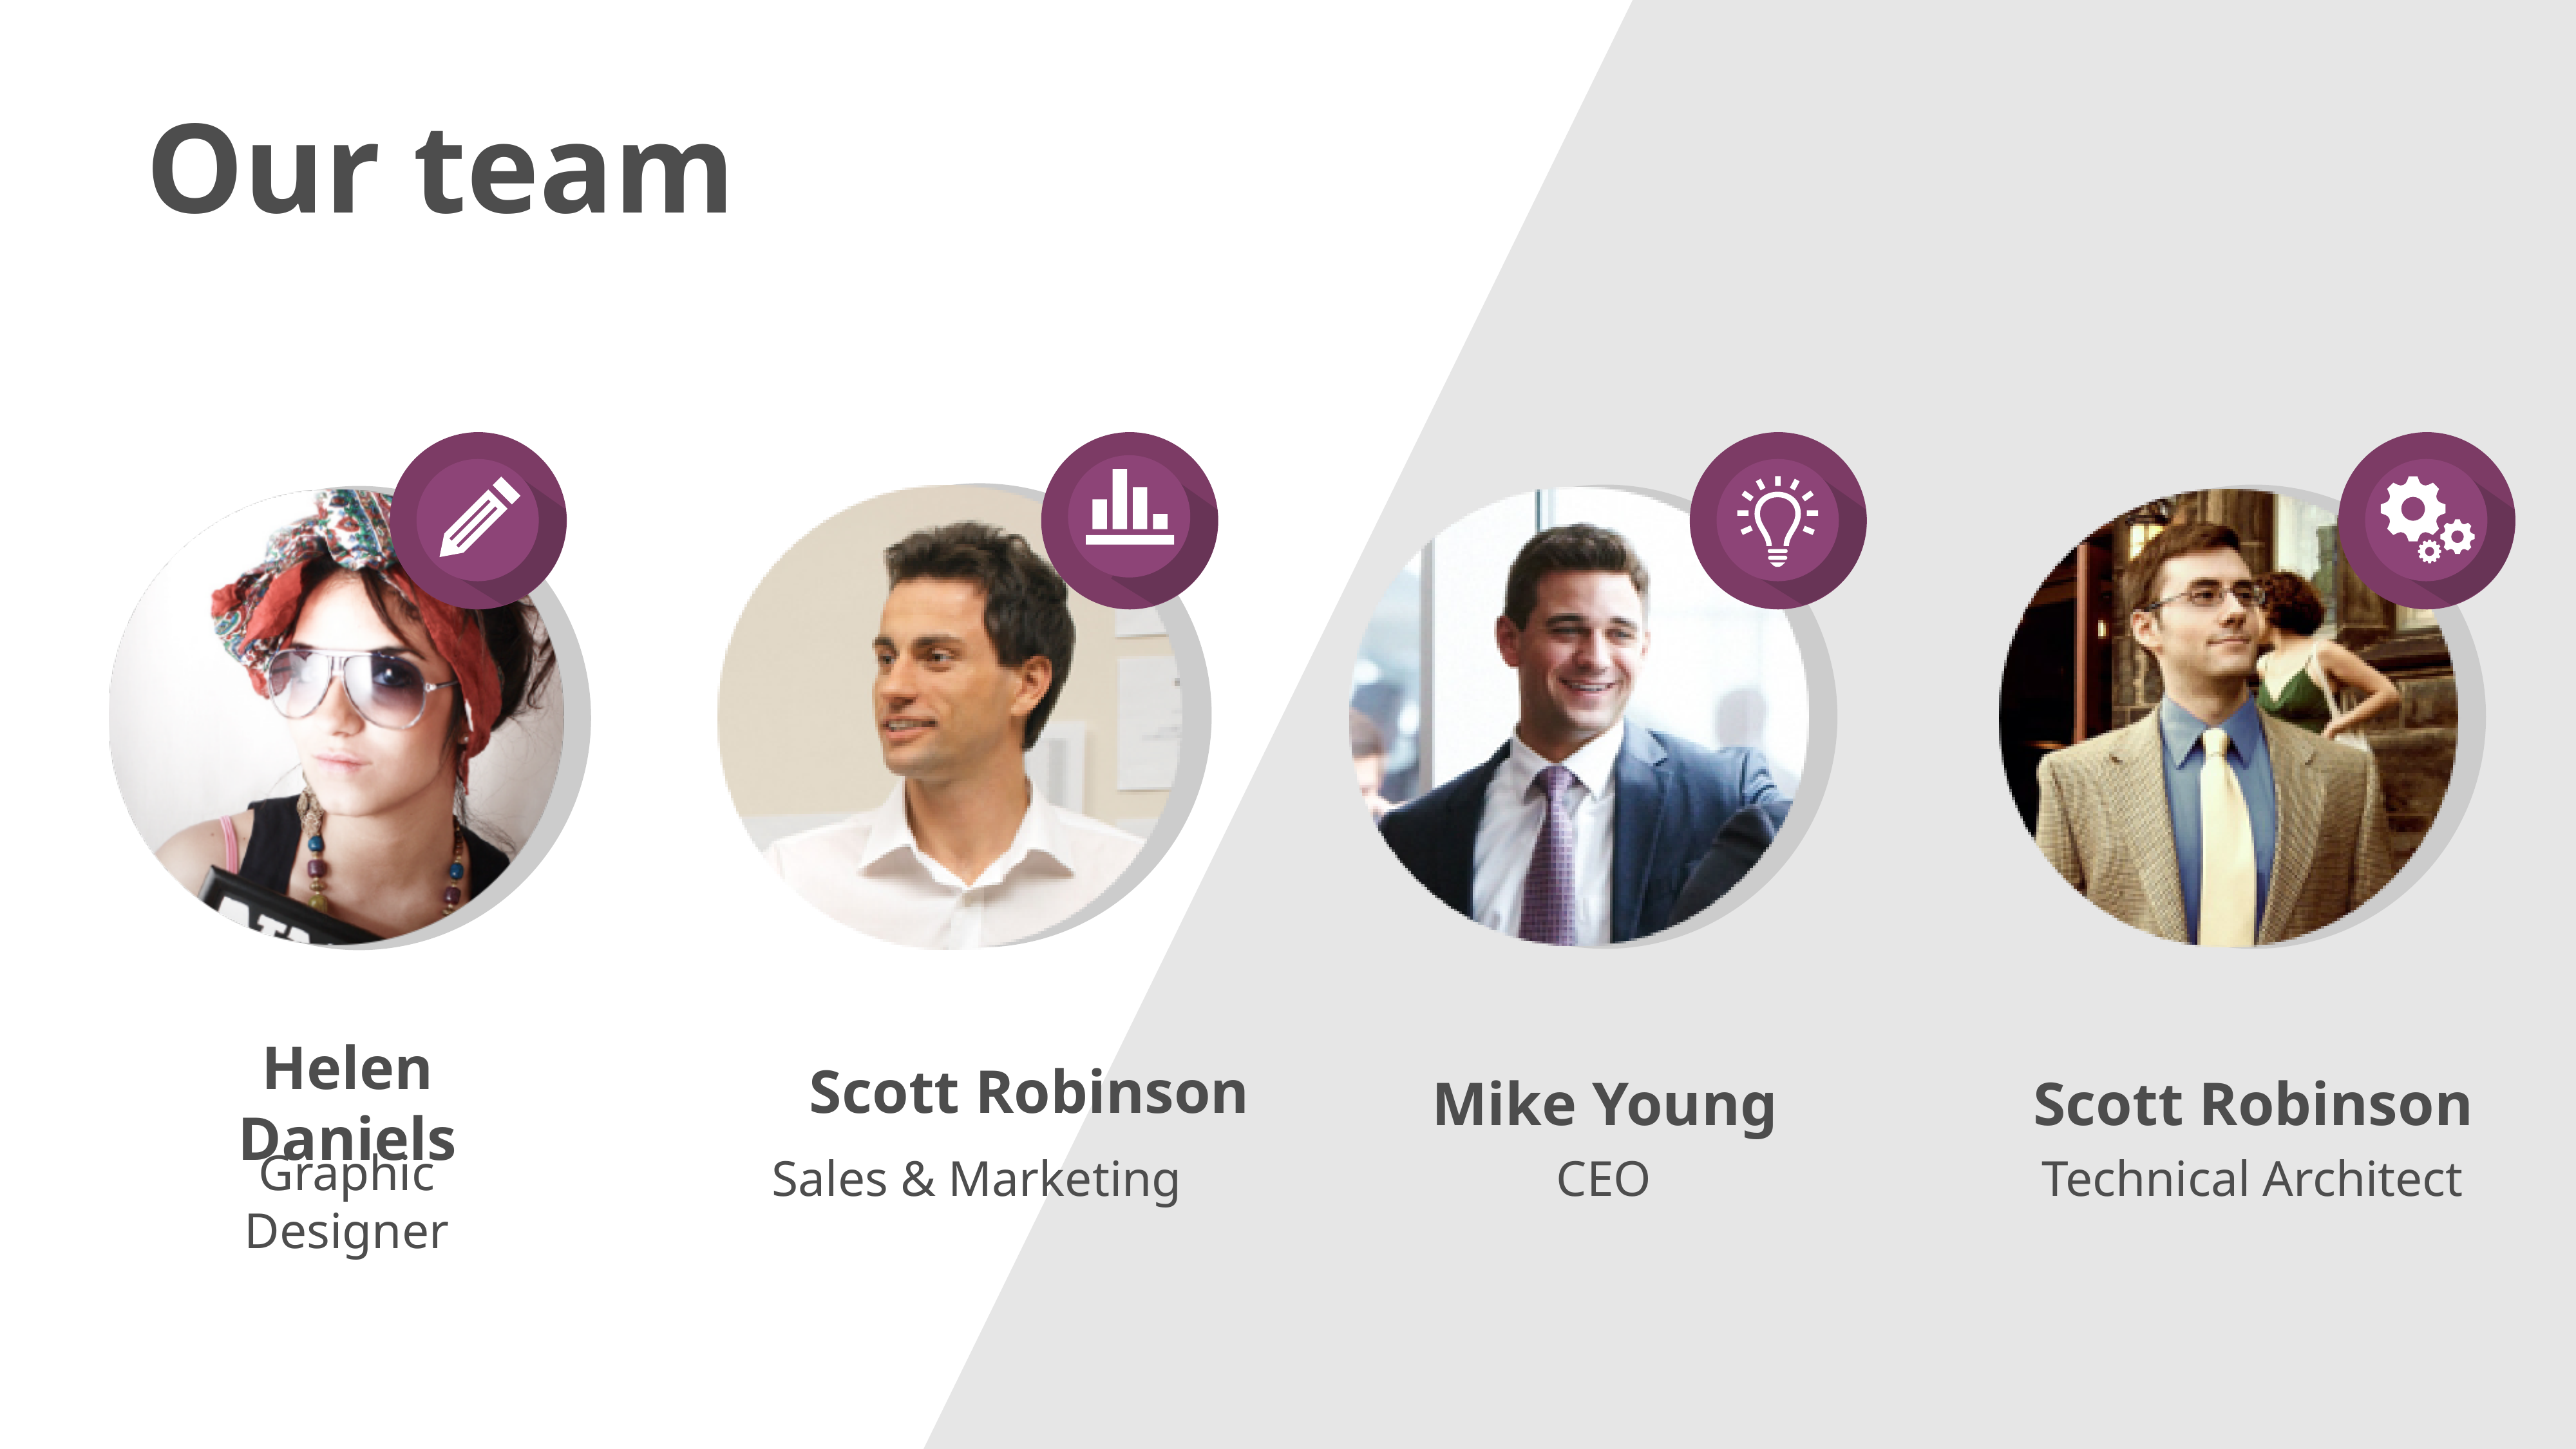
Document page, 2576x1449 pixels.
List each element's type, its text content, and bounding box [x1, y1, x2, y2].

text_box Scott Robinson [1218, 1049, 1326, 1130]
text_box [923, 0, 2576, 1449]
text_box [1345, 432, 1867, 1212]
text_box Our team [146, 89, 1687, 249]
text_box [108, 432, 591, 1212]
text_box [1993, 432, 2515, 1212]
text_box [717, 432, 1218, 1212]
